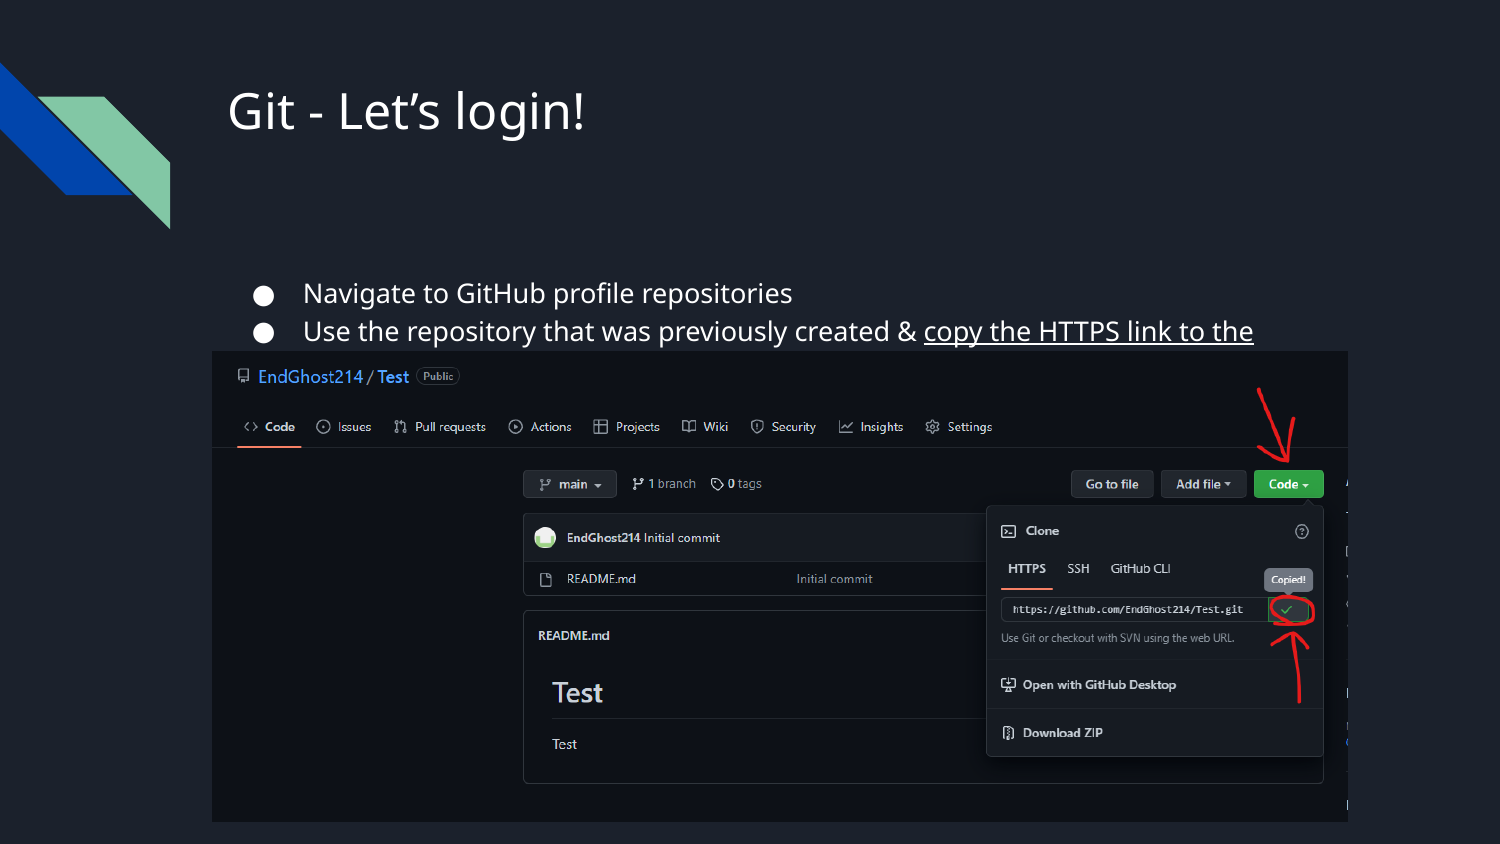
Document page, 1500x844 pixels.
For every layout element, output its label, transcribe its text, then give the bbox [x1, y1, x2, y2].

picture [212, 351, 1348, 822]
title Git - Let’s login! [212, 64, 1368, 215]
list Navigate to GitHub profile repositories Use the repository that was previously created & copy the HTTPS link to the repository [212, 257, 1368, 735]
